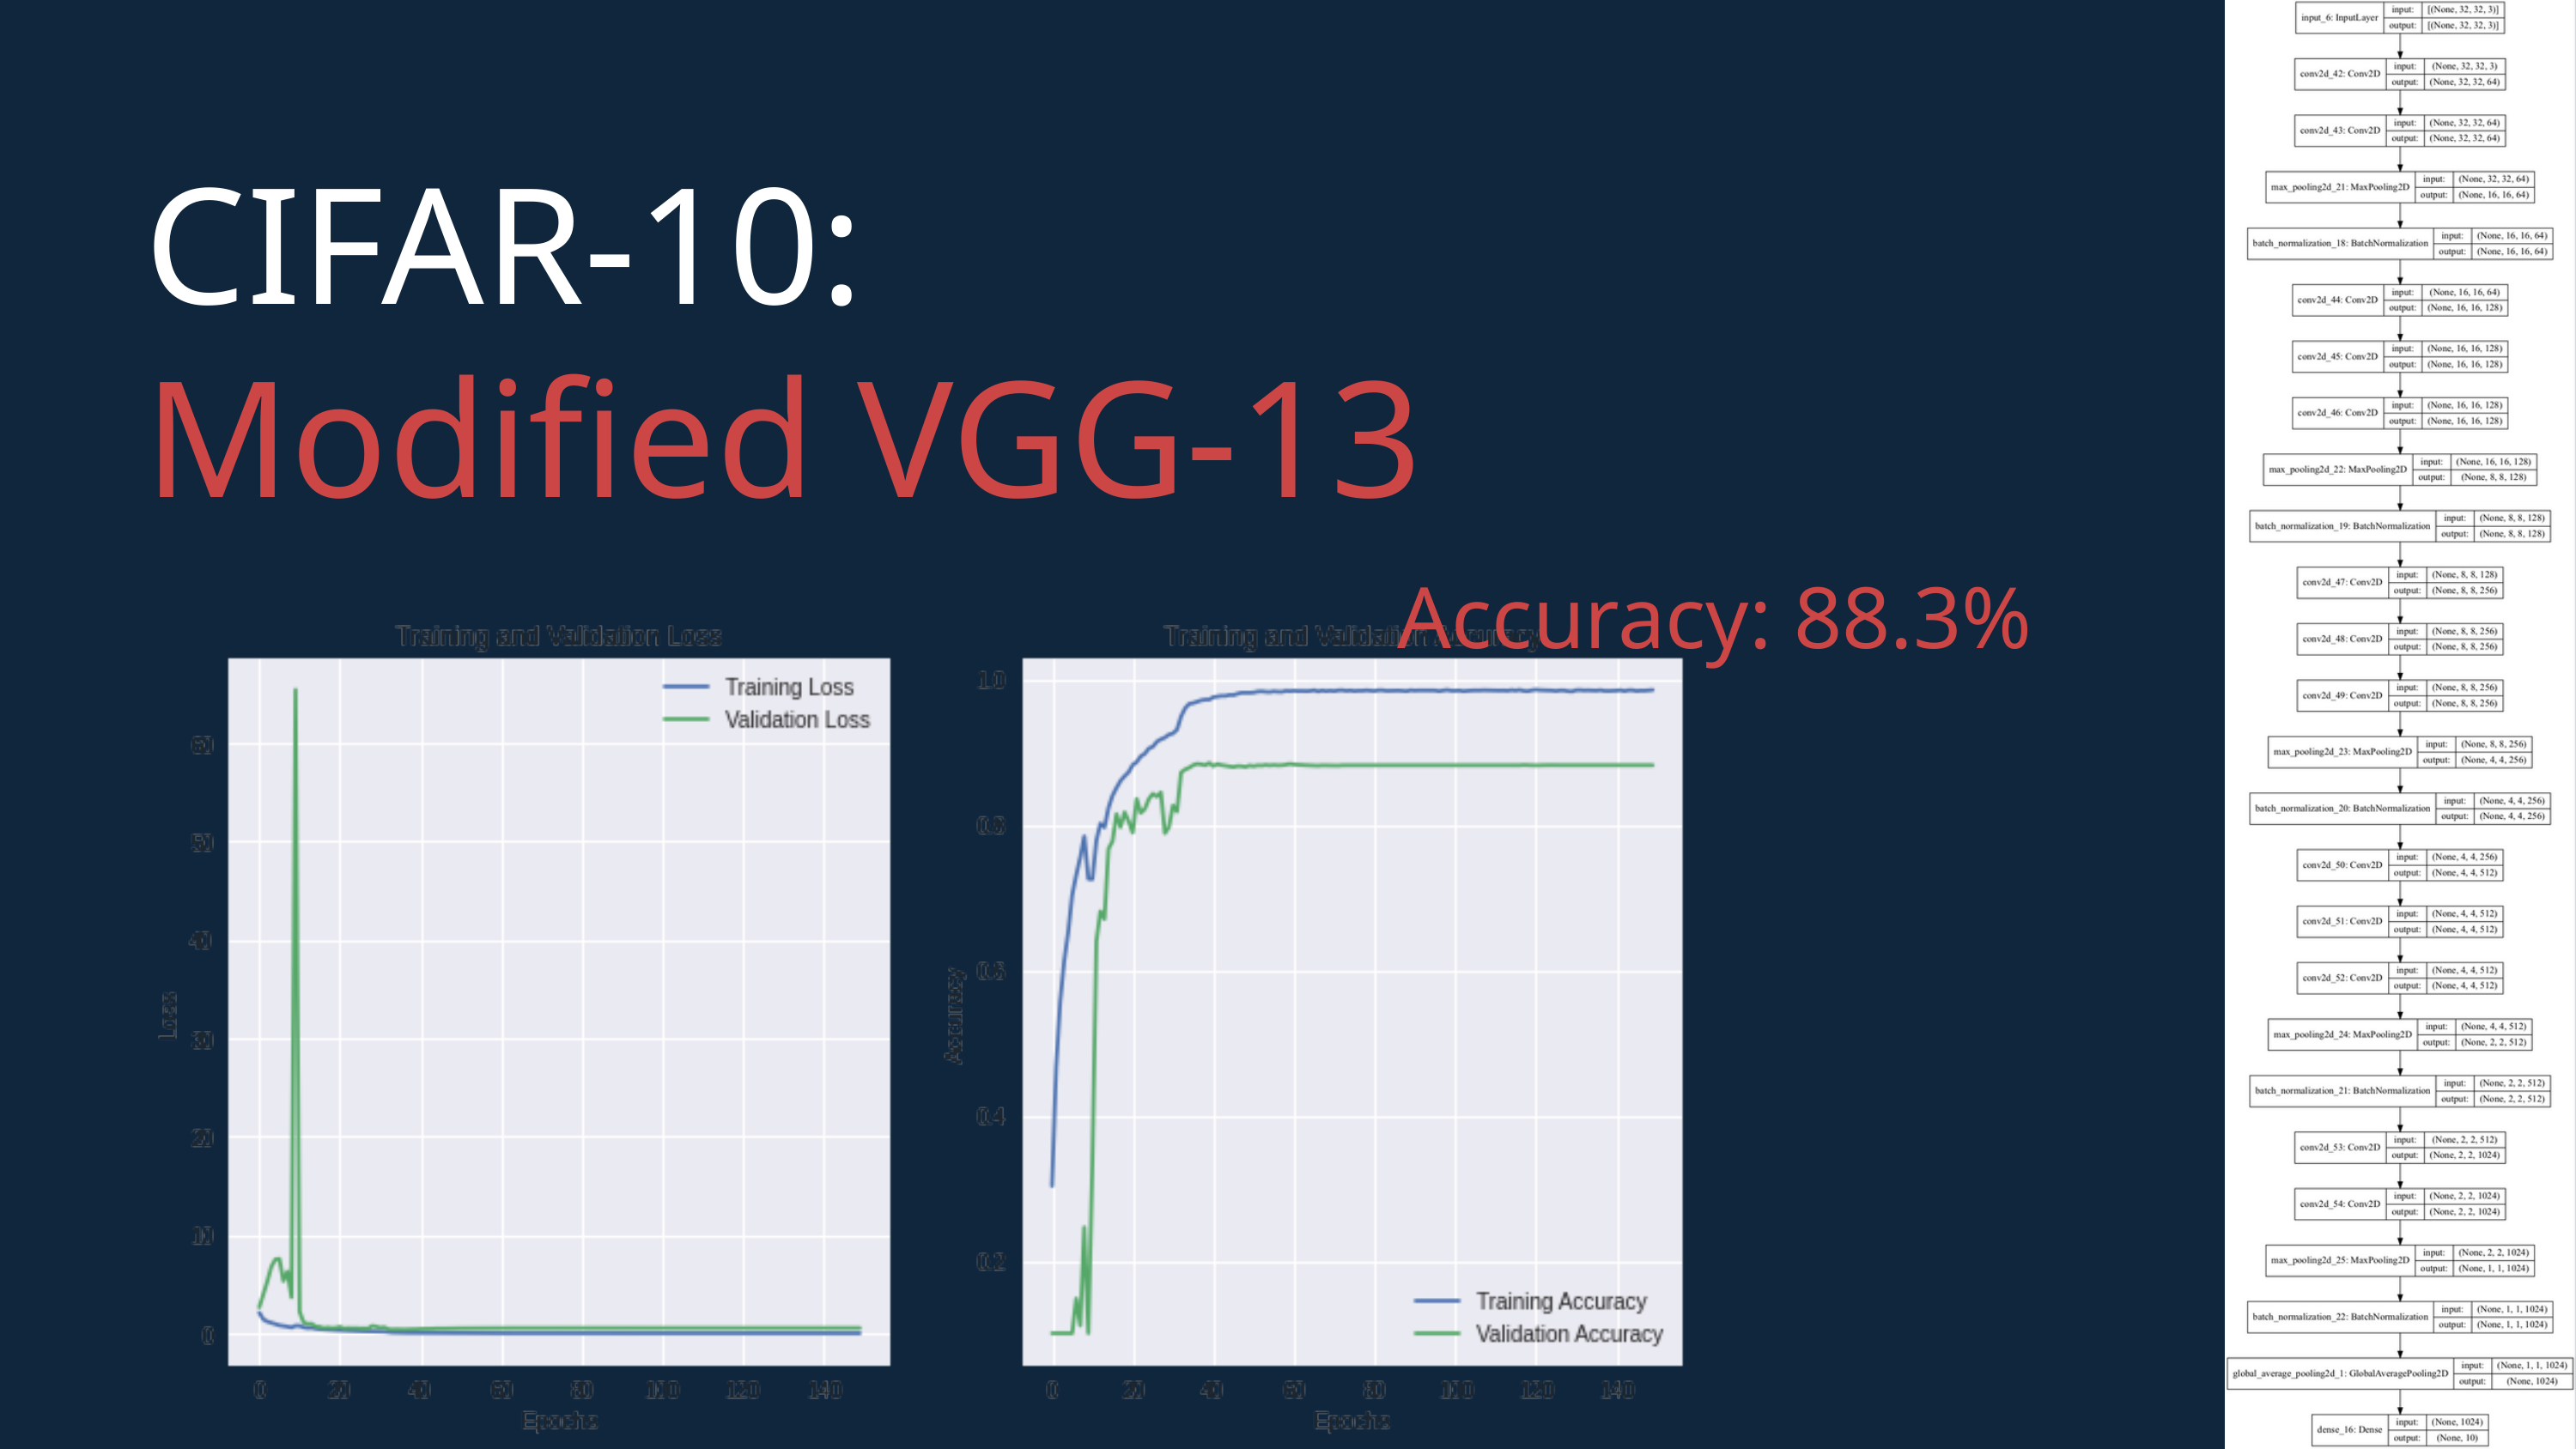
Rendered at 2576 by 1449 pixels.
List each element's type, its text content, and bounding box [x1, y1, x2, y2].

picture [2225, 0, 2576, 1449]
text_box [144, 144, 1482, 622]
text_box Accuracy: 88.3% [1488, 547, 2052, 666]
picture [144, 610, 1698, 1449]
